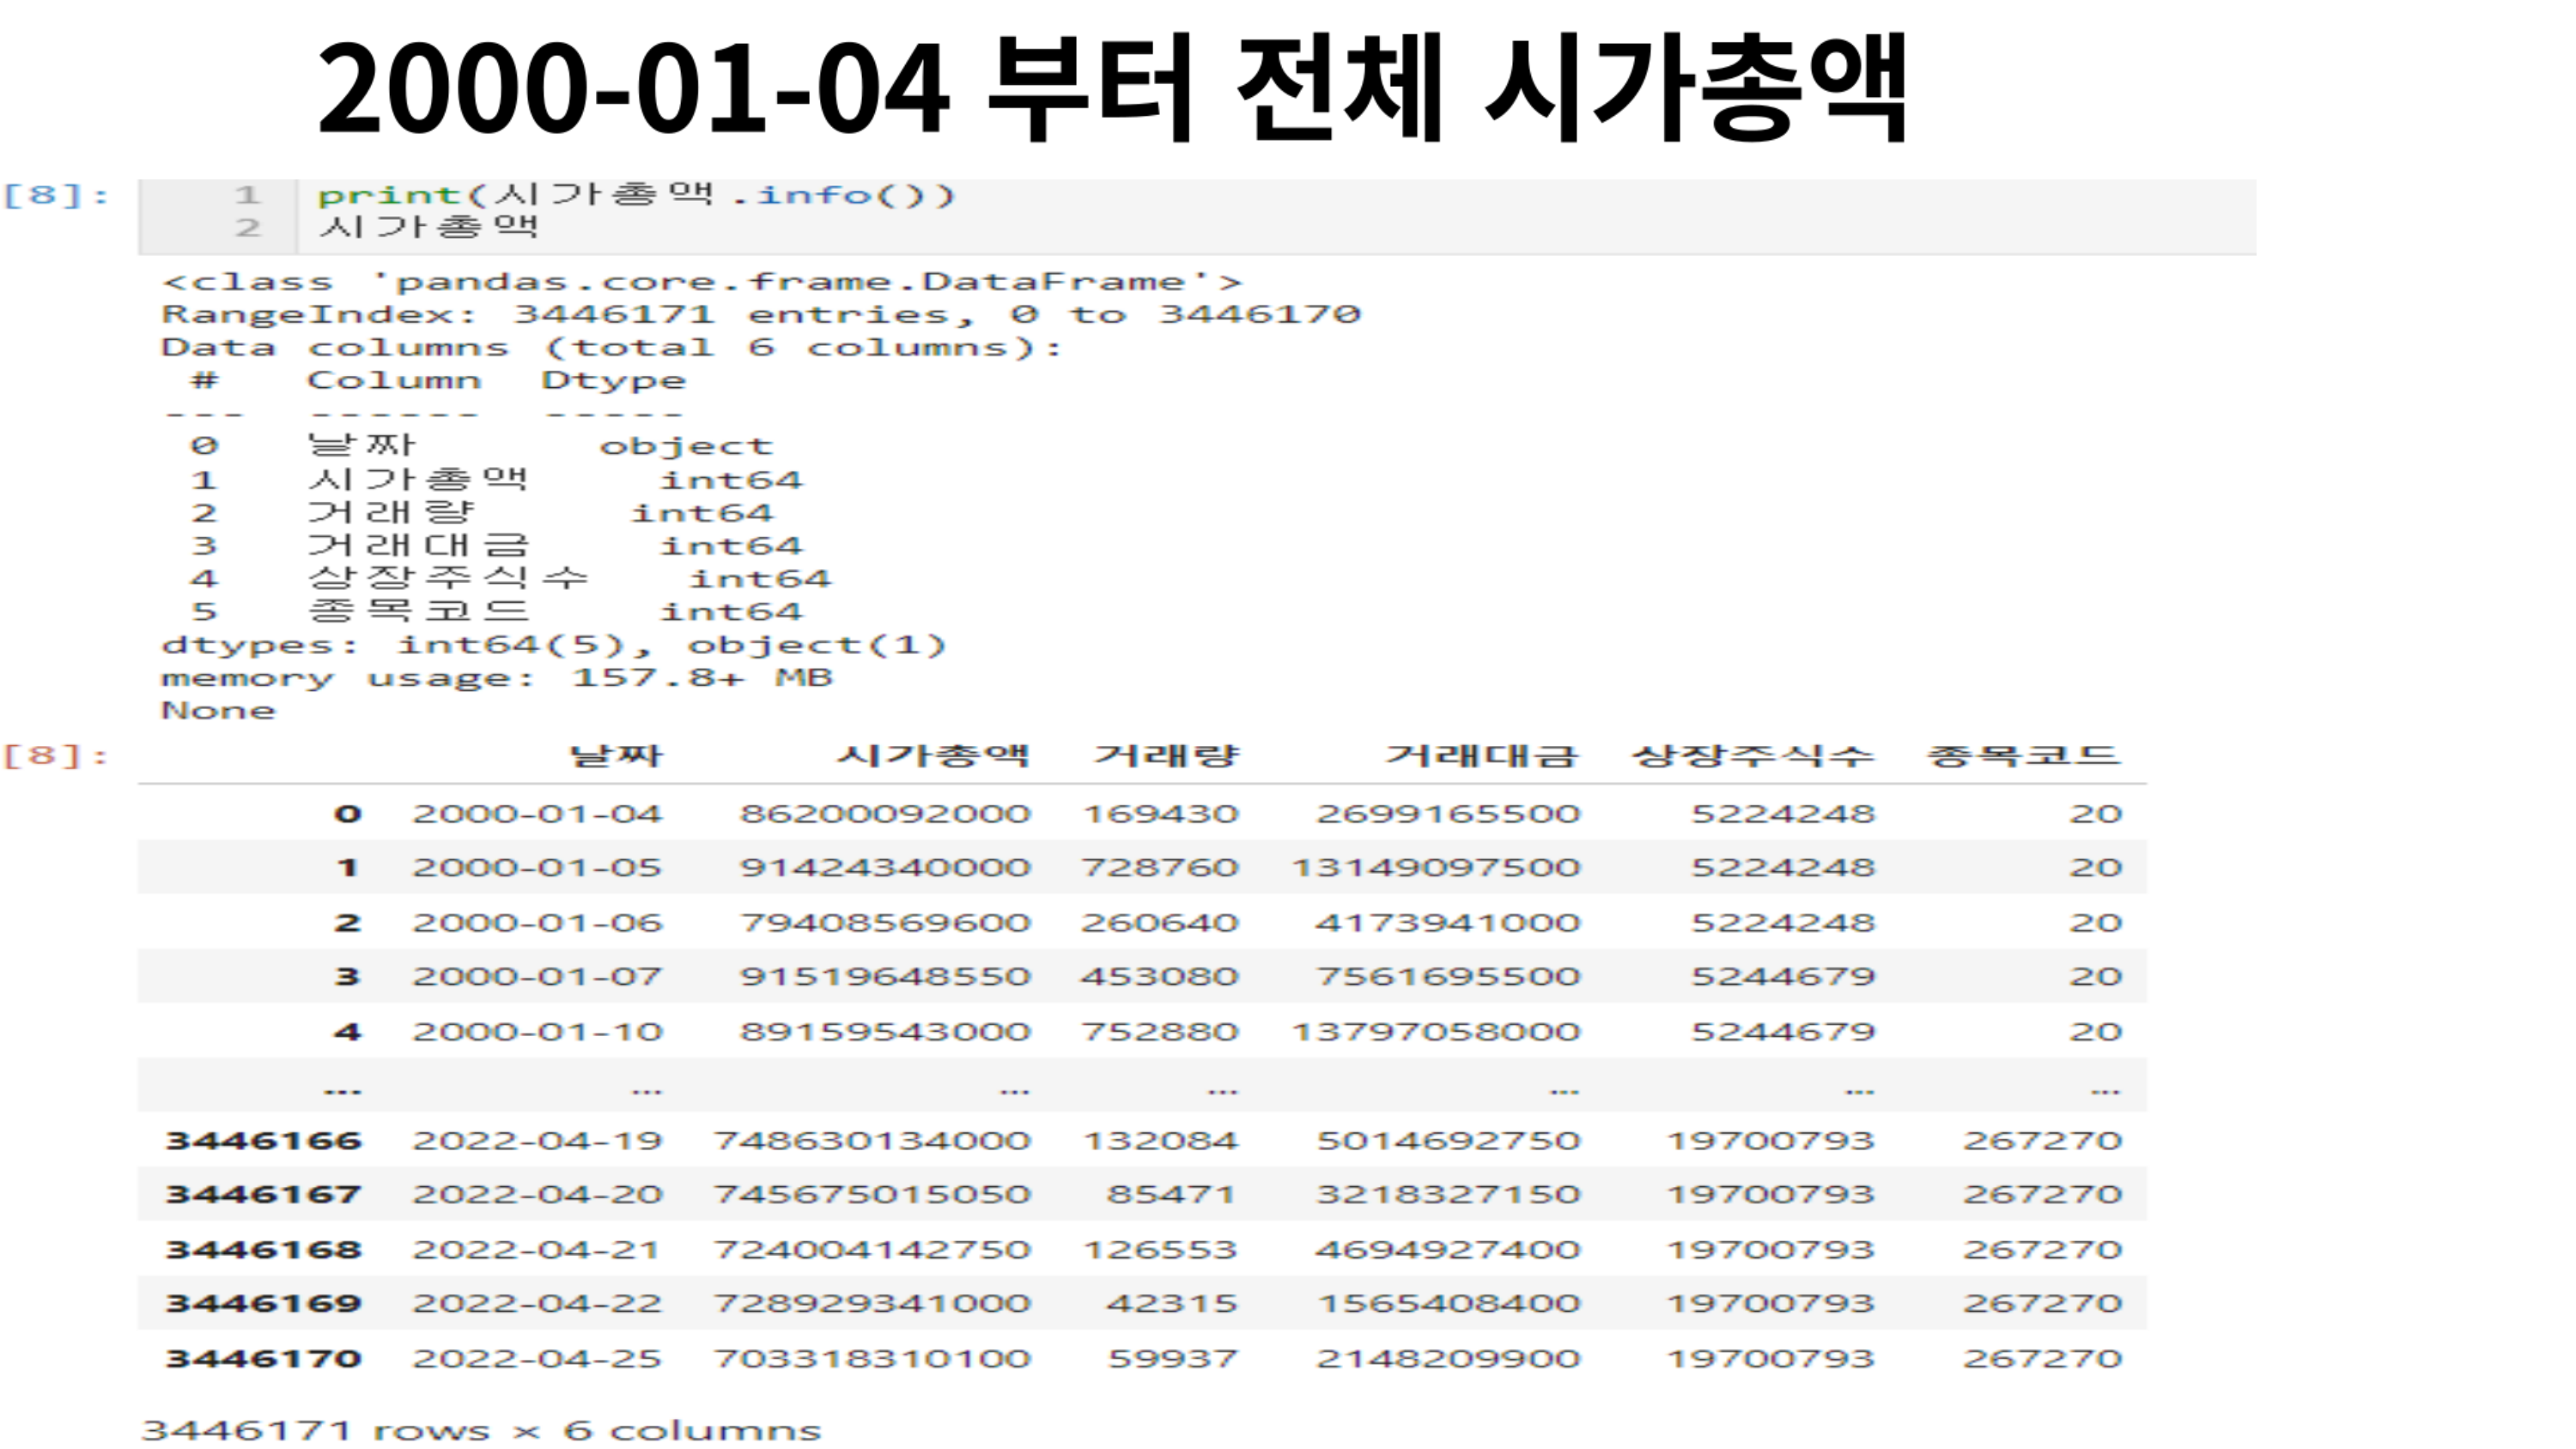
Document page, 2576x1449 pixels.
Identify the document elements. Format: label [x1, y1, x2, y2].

picture [0, 0, 2257, 1449]
